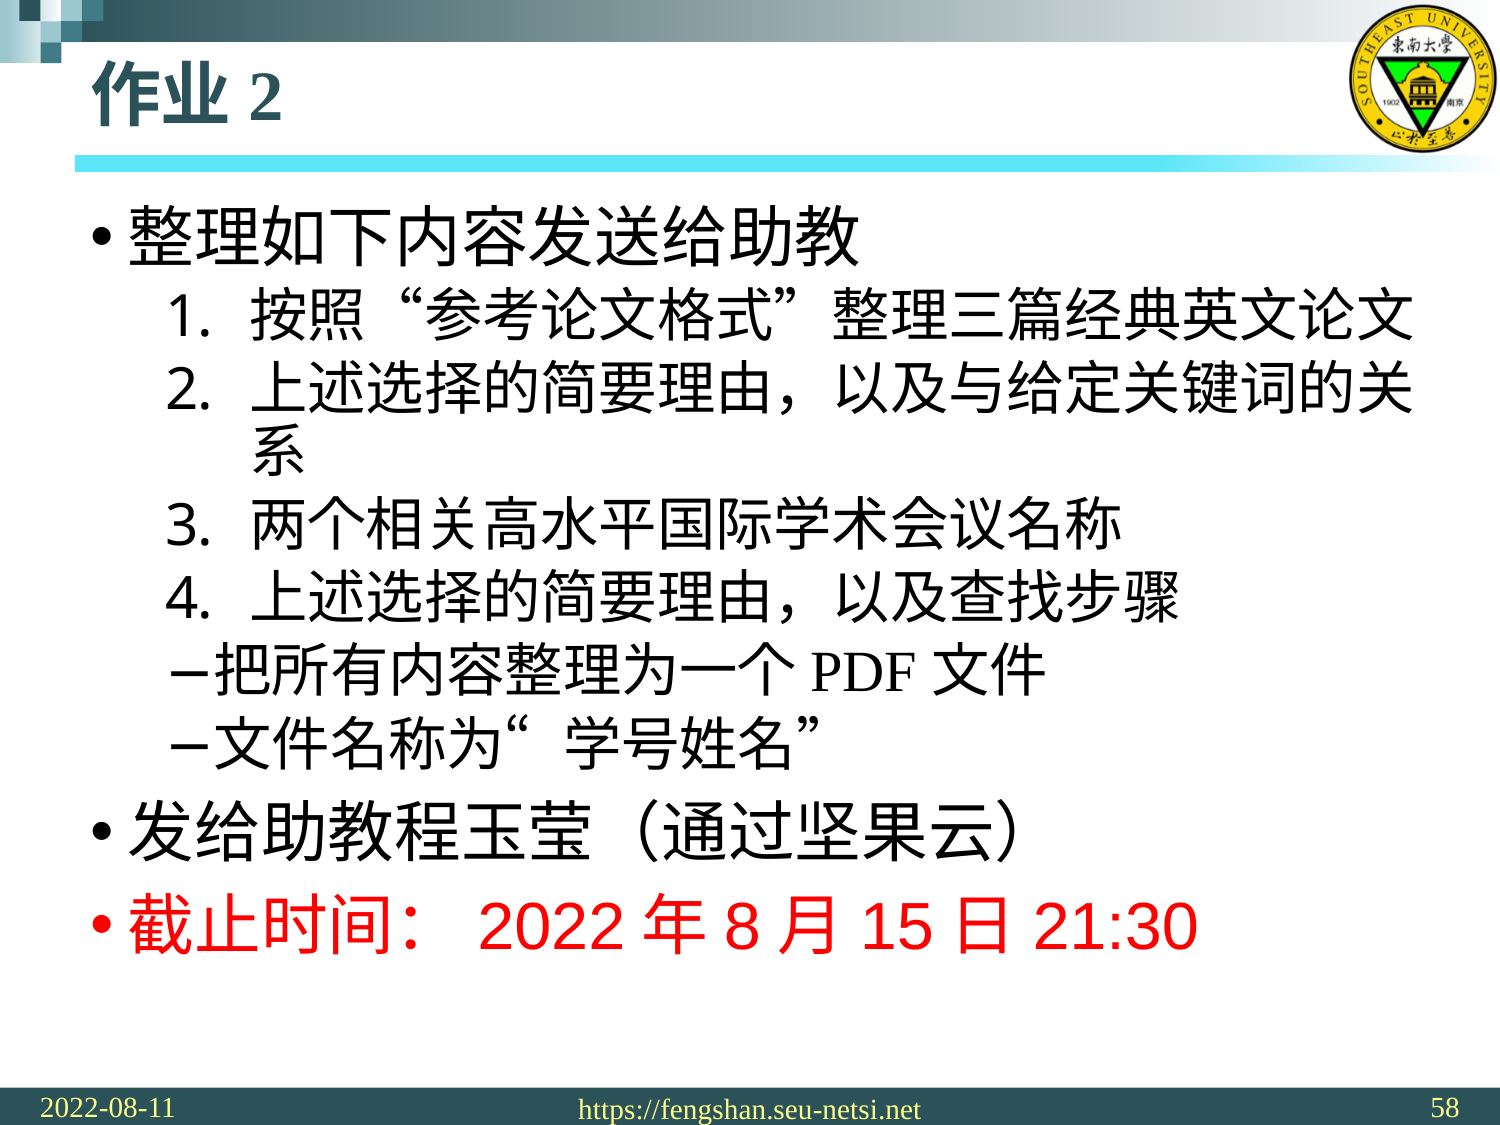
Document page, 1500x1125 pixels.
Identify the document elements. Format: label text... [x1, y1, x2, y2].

slide_number 58 [1125, 1087, 1475, 1125]
footer https://fengshan.seu-netsi.net [460, 1088, 1040, 1125]
slide_number 55 [1155, 155, 1161, 172]
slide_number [24, 1087, 375, 1125]
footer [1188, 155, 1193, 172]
list 整理如下内容发送给助教 按照“参考论文格式”整理三篇经典英文论文 上述选择的简要理由，以及与给定关键词的关系 两个相关高水平国际学术会议名称 上述选择的简要理由，以及查找步骤 把所有内容整理为一个PDF文件 文件名称为“学号姓名” 发给助教程玉莹（通过坚果云） 截止时间：2022年8月15日21:30 [75, 196, 1450, 1075]
title 作业2 [75, 46, 1383, 149]
picture [1348, 3, 1498, 154]
